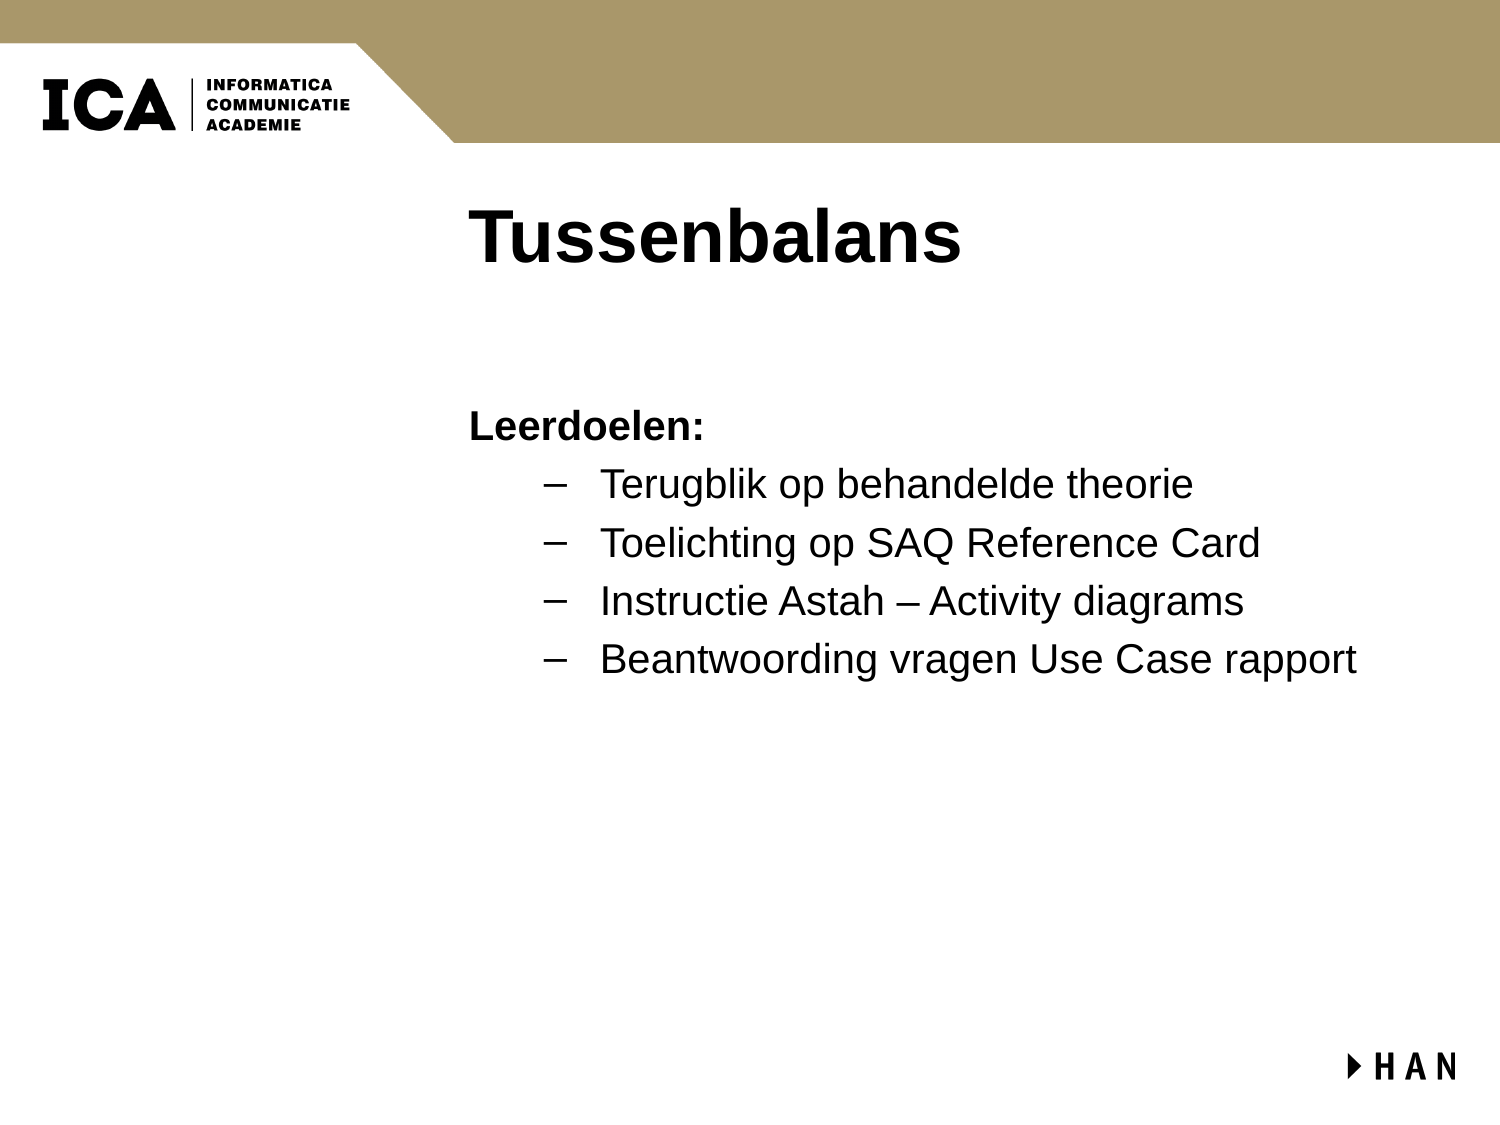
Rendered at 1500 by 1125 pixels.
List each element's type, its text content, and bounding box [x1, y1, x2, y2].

title Tussenbalans [453, 179, 1455, 287]
list Leerdoelen: Terugblik op behandelde theorie Toelichting op SAQ Reference Card Instructie Astah – Activity diagrams Beantwoording vragen Use Case rapport [453, 391, 1455, 1040]
